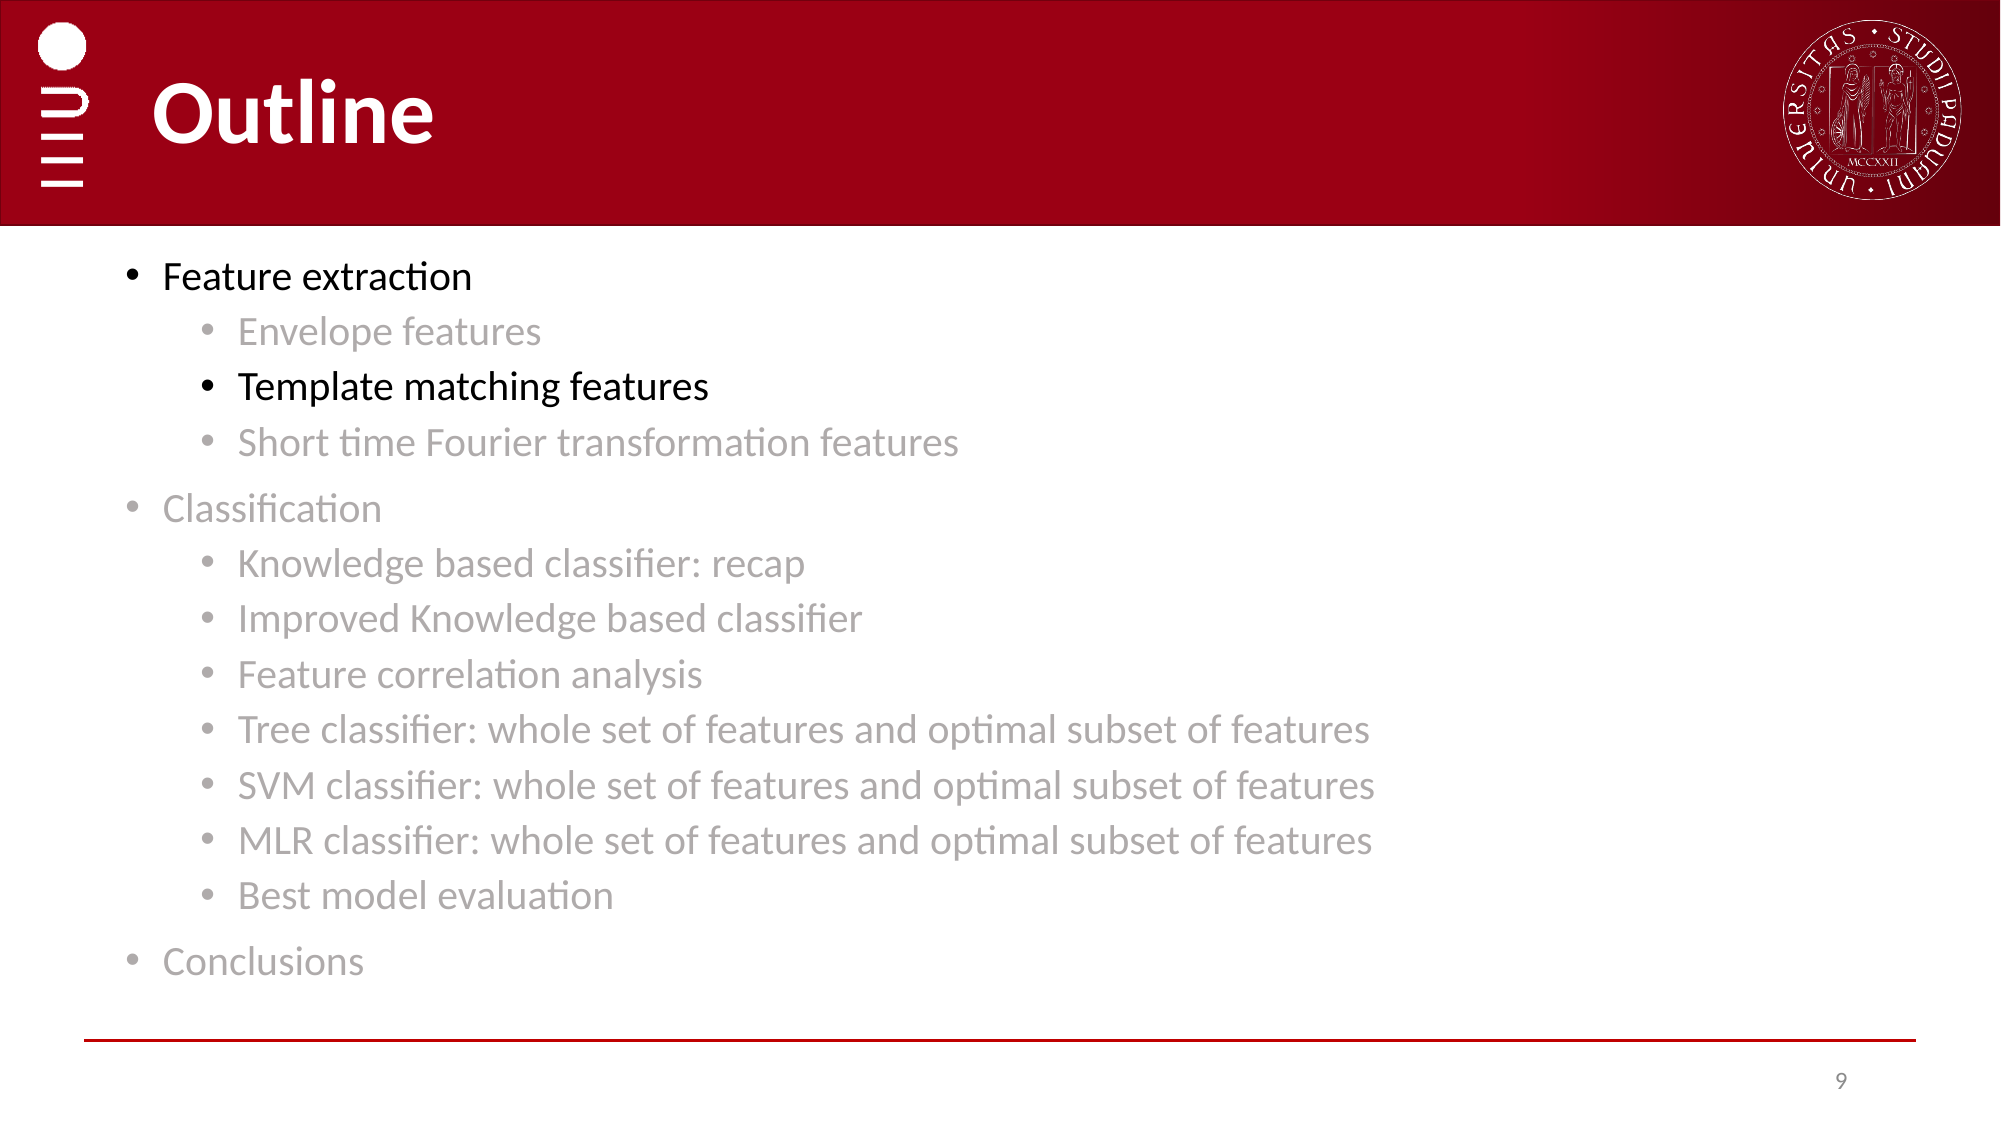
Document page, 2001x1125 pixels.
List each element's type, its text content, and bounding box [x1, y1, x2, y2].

picture [1783, 20, 1963, 200]
list Feature extraction Envelope features Template matching features Short time Fourier transformation features Classification Knowledge based classifier: recap Improved Knowledge based classifier Feature correlation analysis Tree classifier: whole set of features and optimal subset of features SVM classifier: whole set of features and optimal subset of features MLR classifier: whole set of features and optimal subset of features Best model evaluation Conclusions [110, 246, 1767, 879]
slide_number 9 [1412, 1049, 1863, 1110]
title Outline [137, 34, 1610, 194]
